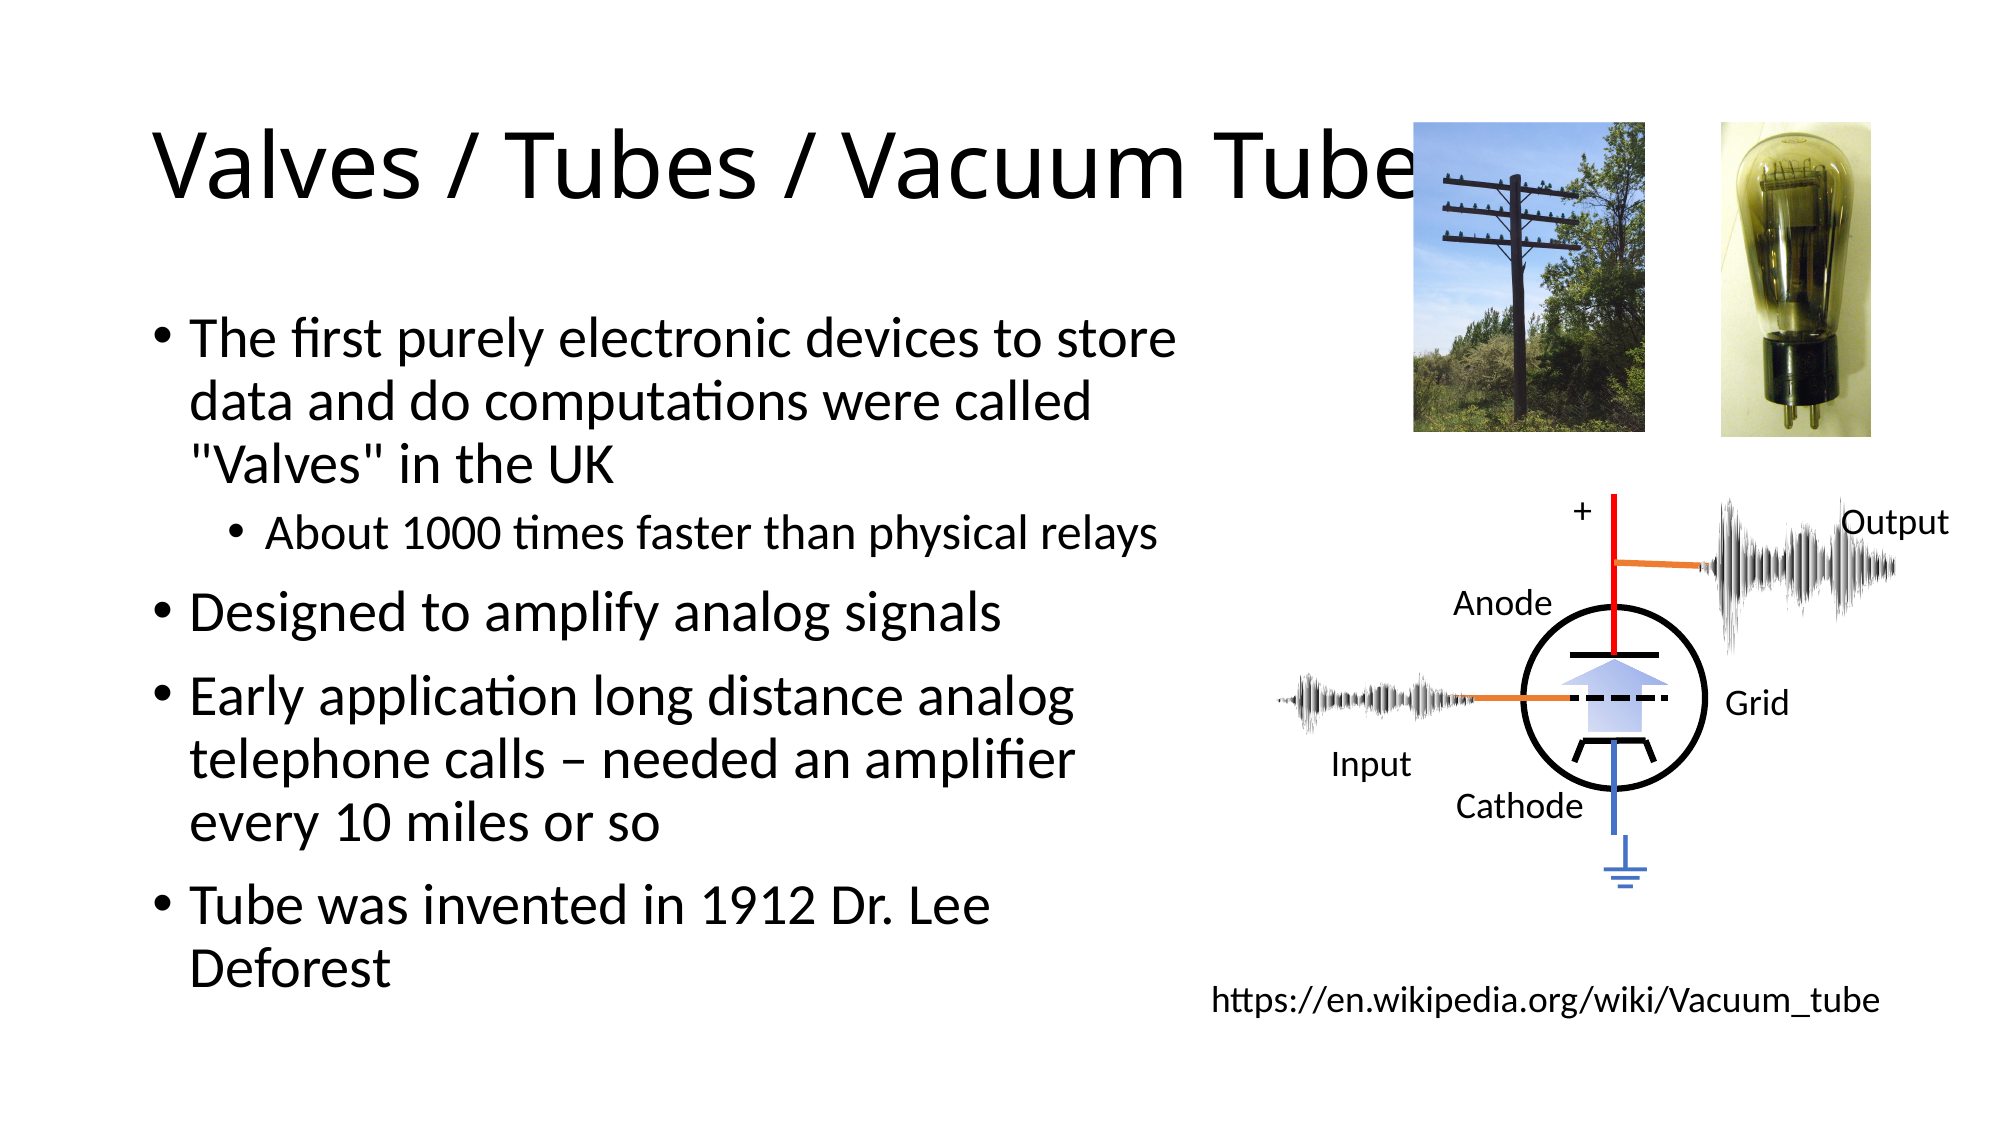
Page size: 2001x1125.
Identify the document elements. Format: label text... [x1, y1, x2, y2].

list The first purely electronic devices to store data and do computations were called "Valves" in the UK About 1000 times faster than physical relays Designed to amplify analog signals Early application long distance analog telephone calls – needed an amplifier every 10 miles or so Tube was invented in 1912 Dr. Lee Deforest [137, 299, 1207, 1014]
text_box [1274, 465, 1966, 911]
title Valves / Tubes / Vacuum Tubes [137, 59, 1863, 278]
picture [1721, 122, 1871, 437]
picture [1375, 123, 1684, 432]
text_box https://en.wikipedia.org/wiki/Vacuum_tube [896, 968, 1896, 1028]
